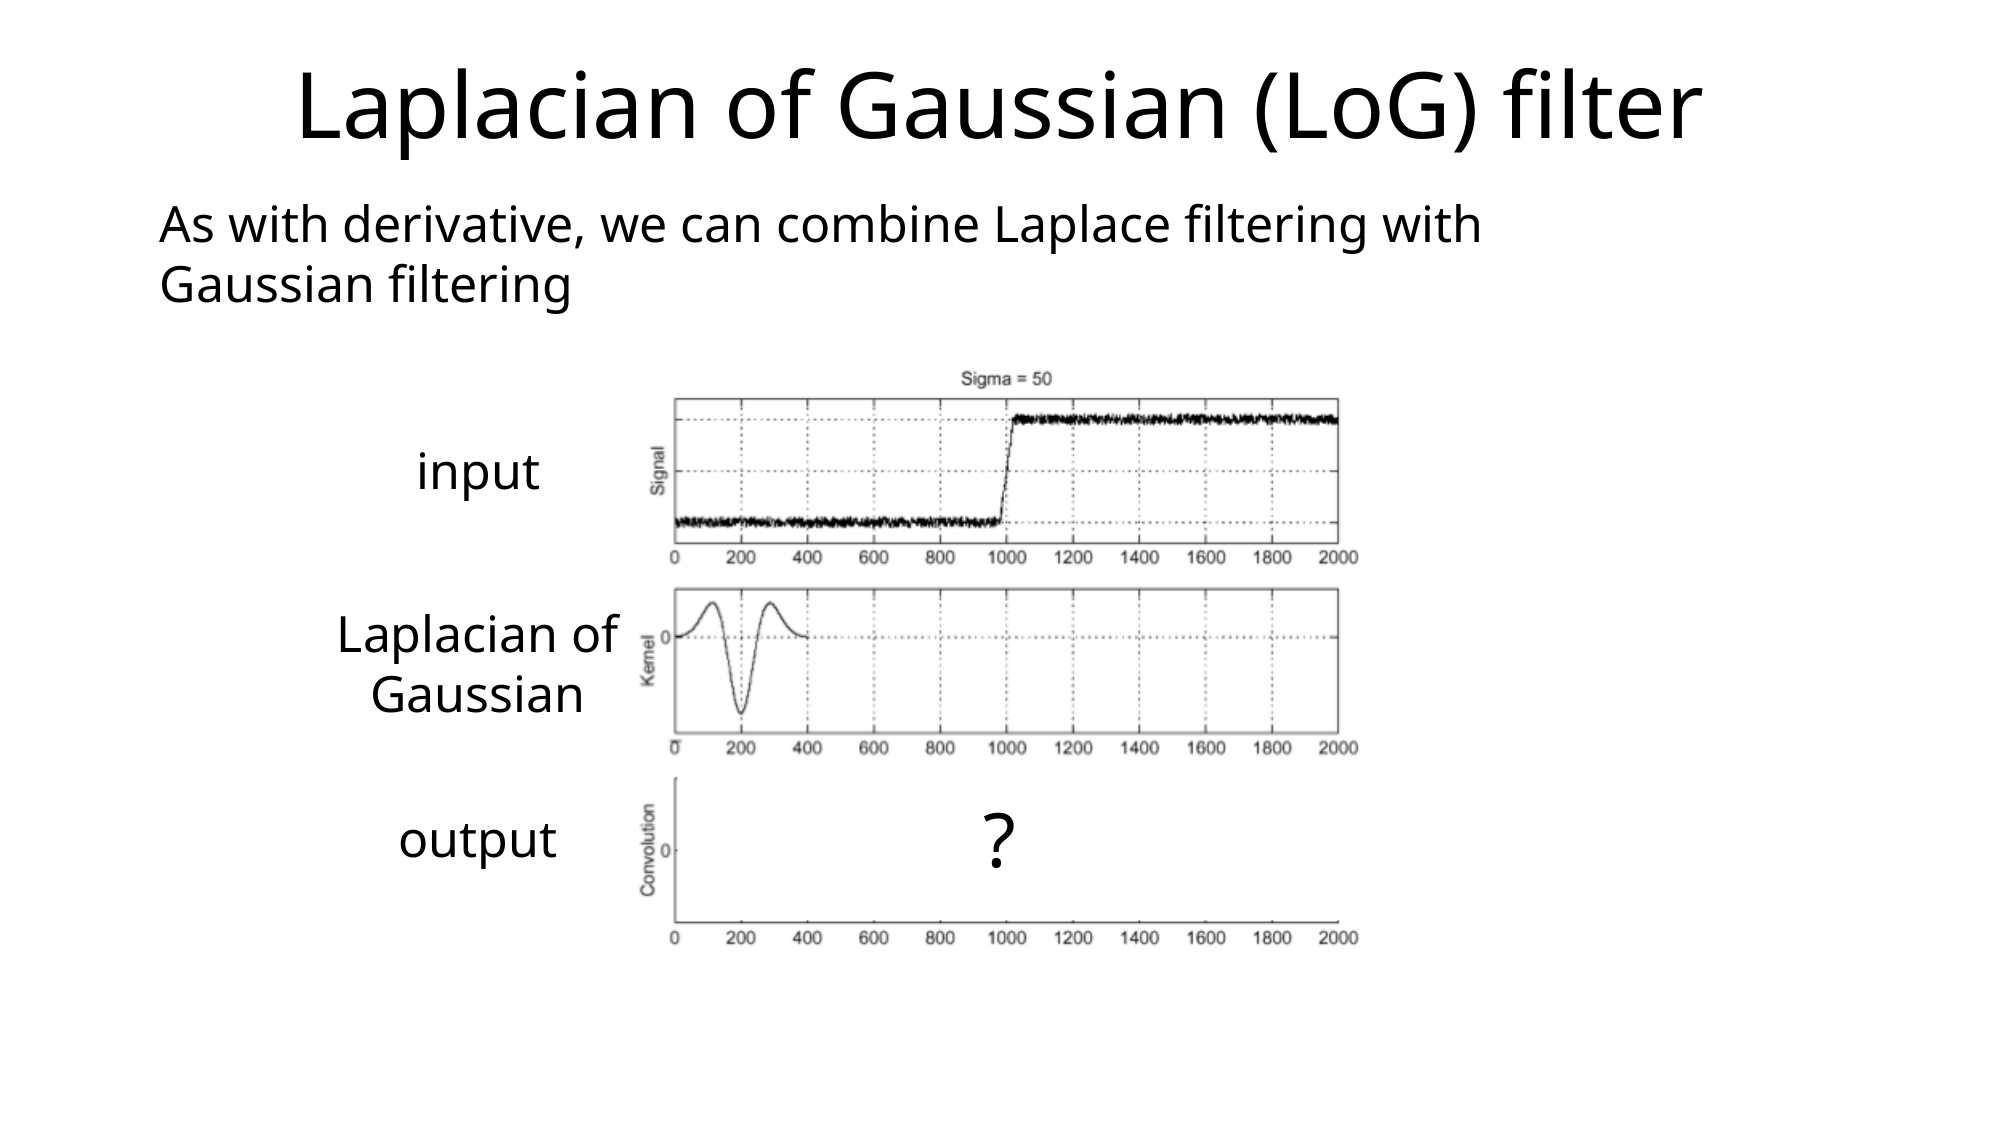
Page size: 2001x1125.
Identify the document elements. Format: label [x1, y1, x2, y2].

text_box [324, 597, 631, 727]
text_box [393, 803, 563, 873]
title [0, 0, 2000, 218]
text_box [411, 435, 545, 505]
picture [631, 363, 1368, 962]
text_box [155, 218, 1703, 318]
